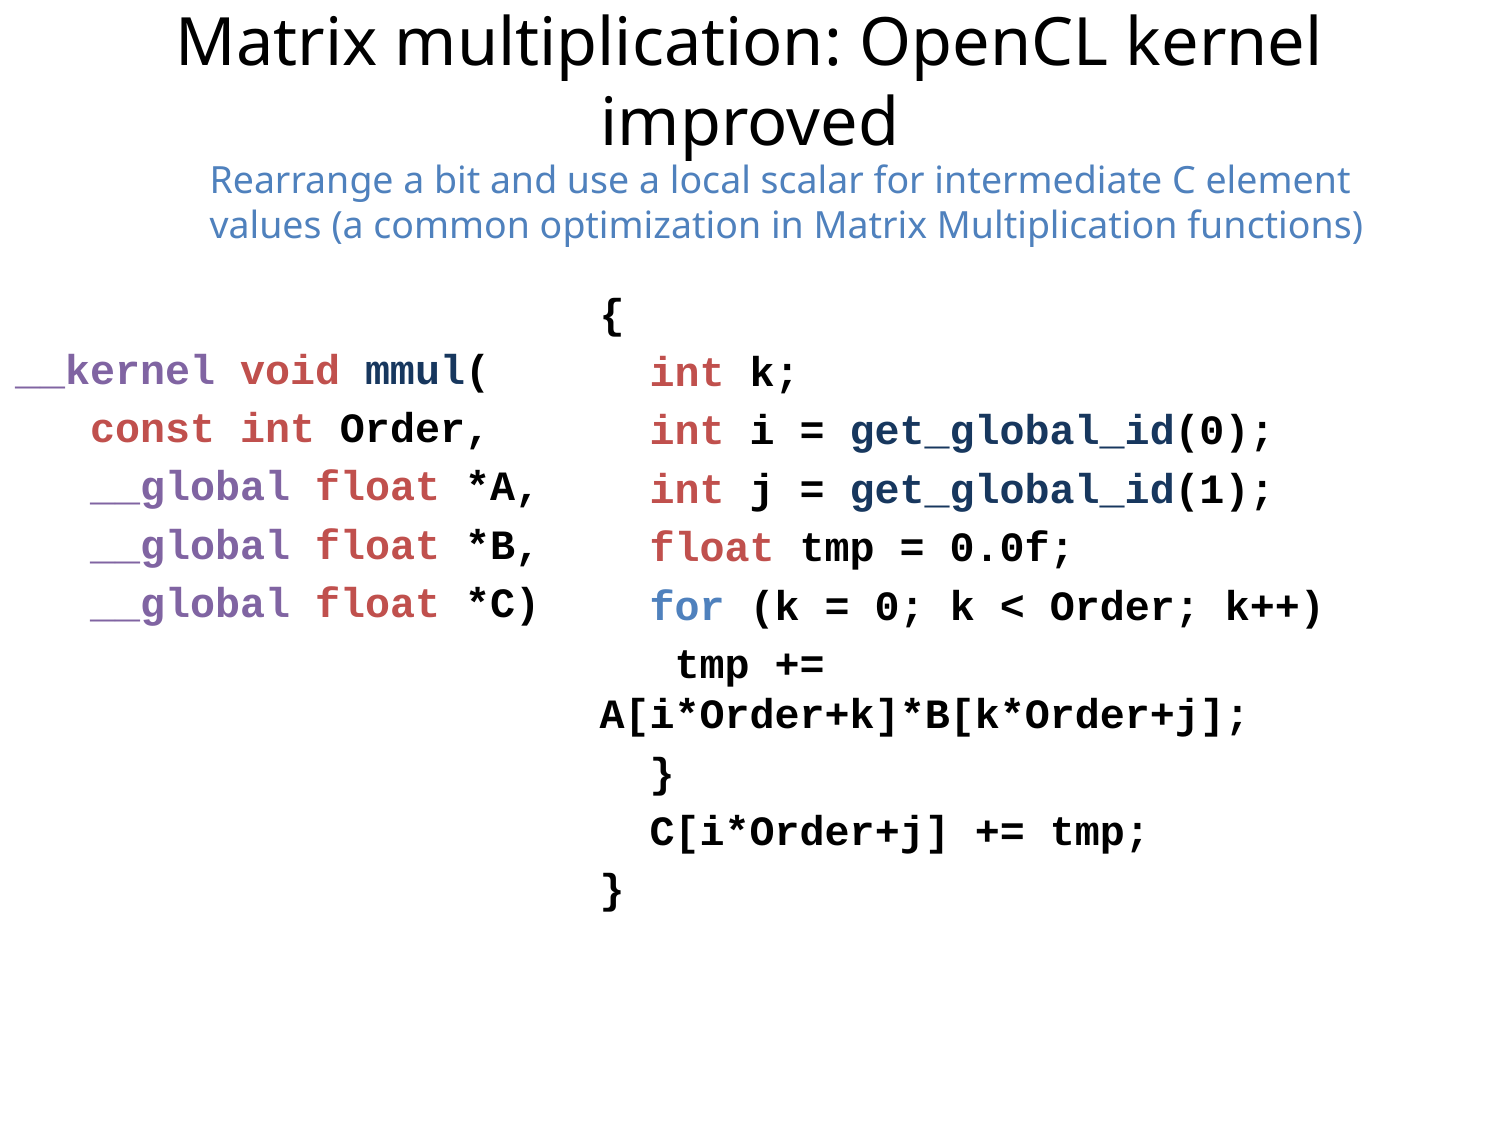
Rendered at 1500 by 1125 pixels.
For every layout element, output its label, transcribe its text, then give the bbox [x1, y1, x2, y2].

list __kernel void mmul( const int Order, __global float *A, __global float *B, __global float *C) [0, 334, 573, 950]
text_box { int k; int i = get_global_id(0); int j = get_global_id(1); float tmp = 0.0f; for (k = 0; k < Order; k++) tmp += A[i*Order+k]*B[k*Order+j]; } C[i*Order+j] += tmp; } [584, 278, 1500, 1005]
title Matrix multiplication: OpenCL kernel improved [17, 0, 1483, 173]
text_box Rearrange a bit and use a local scalar for intermediate C element values (a common optimization in Matrix Multiplication functions) [194, 148, 1424, 254]
